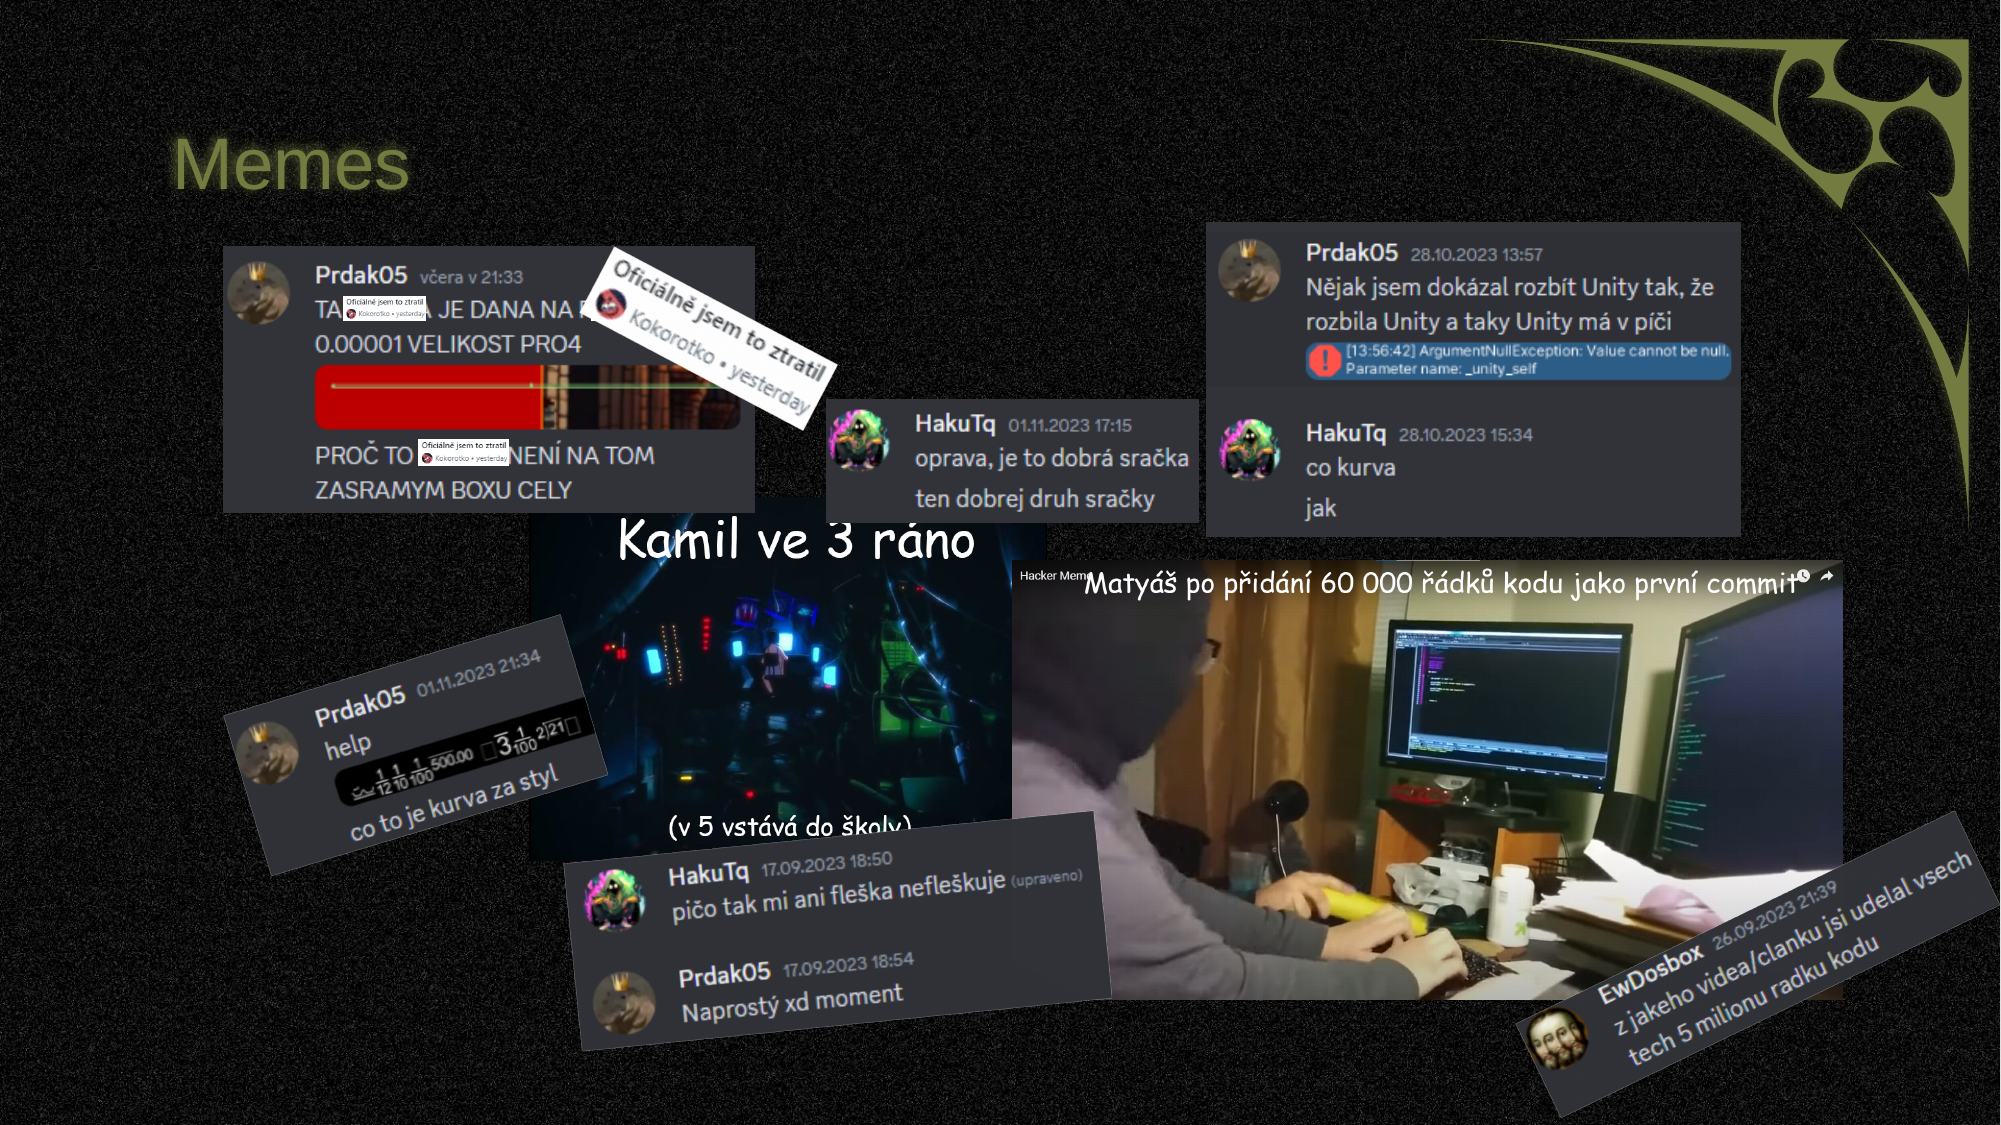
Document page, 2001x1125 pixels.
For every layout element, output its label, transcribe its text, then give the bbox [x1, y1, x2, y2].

title Memes [157, 97, 1843, 223]
picture [0, 0, 2001, 1125]
